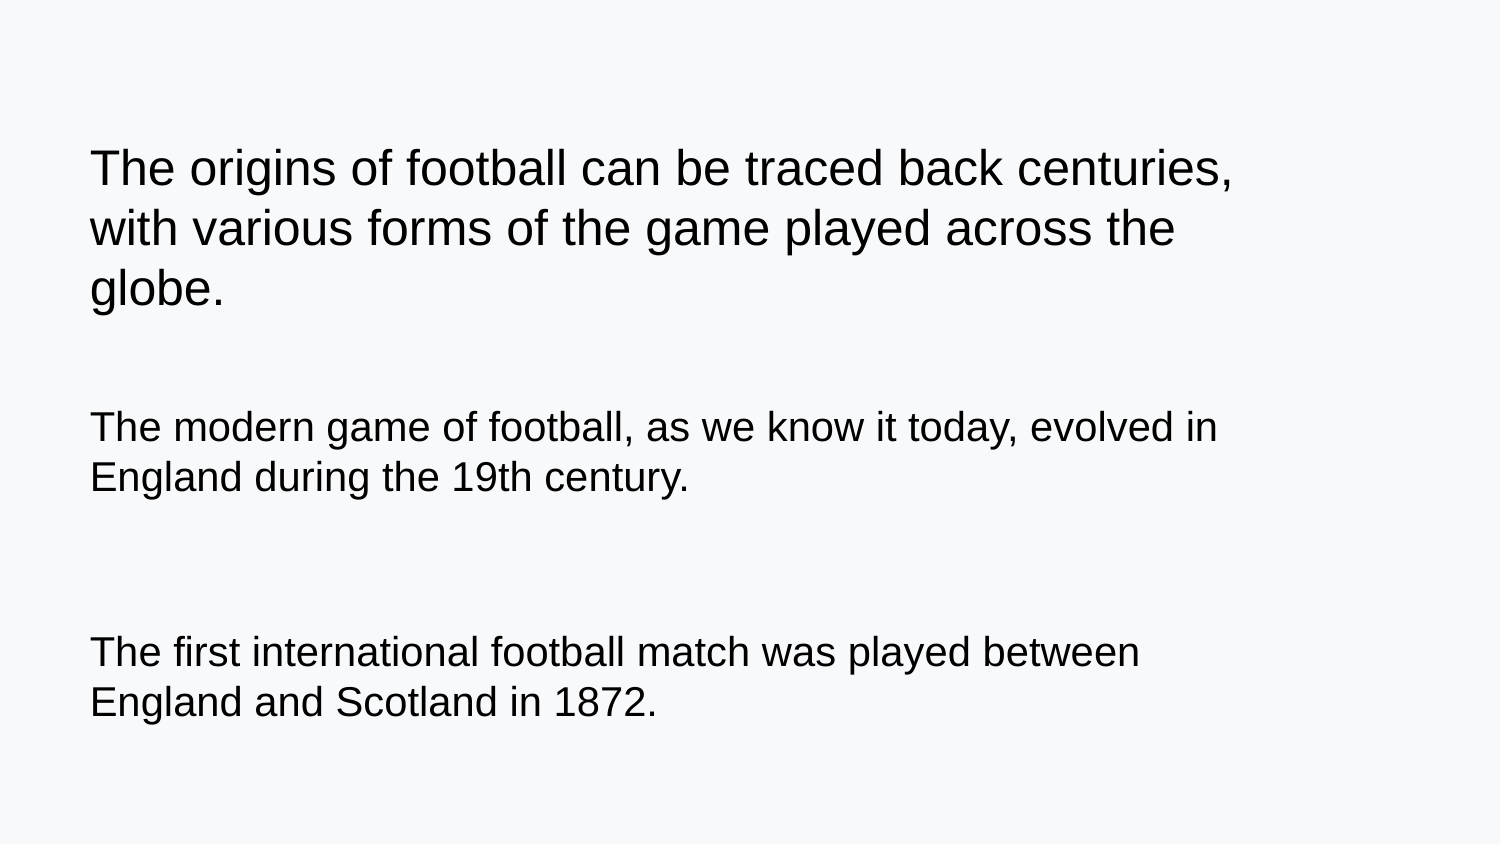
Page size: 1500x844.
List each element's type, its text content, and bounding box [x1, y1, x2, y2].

text_box The first international football match was played between England and Scotland in 1872. [74, 599, 1275, 750]
text_box The modern game of football, as we know it today, evolved in England during the 19th century. [74, 374, 1275, 525]
text_box The origins of football can be traced back centuries, with various forms of the game played across the globe. [74, 149, 1275, 300]
